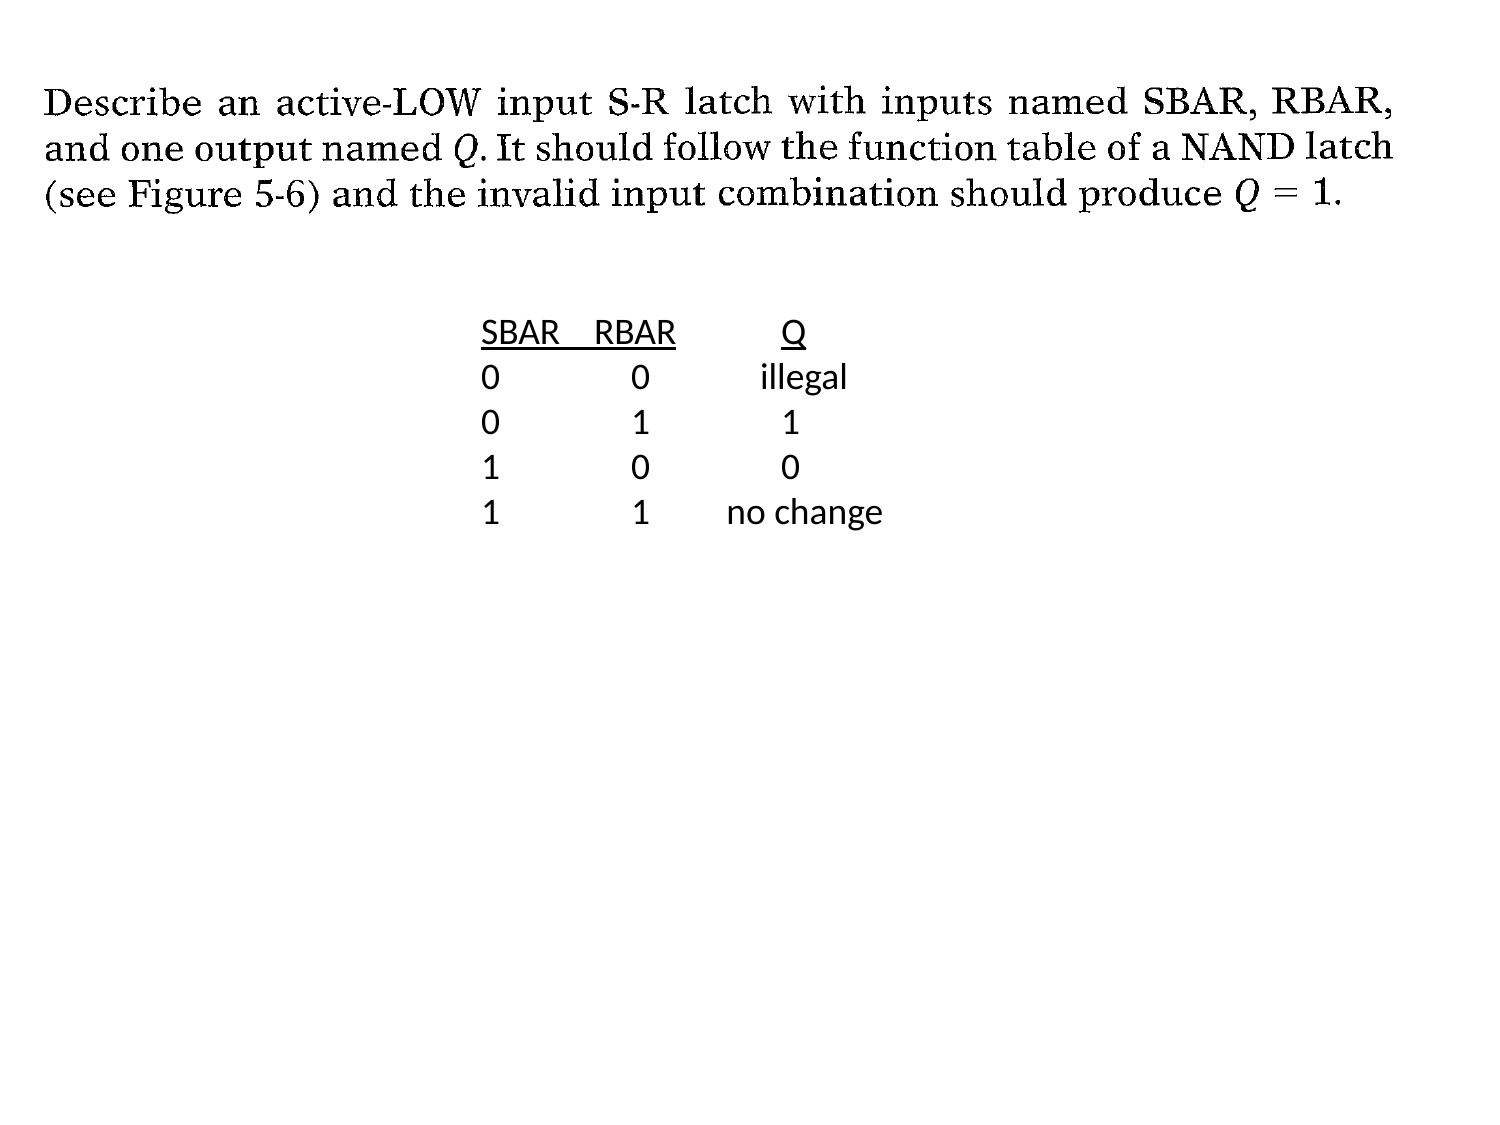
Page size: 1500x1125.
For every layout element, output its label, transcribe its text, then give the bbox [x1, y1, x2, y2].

text_box SBAR RBAR Q 0 0 illegal 0 1 1 1 0 0 1 1 no change [466, 299, 899, 585]
picture [37, 74, 1421, 214]
